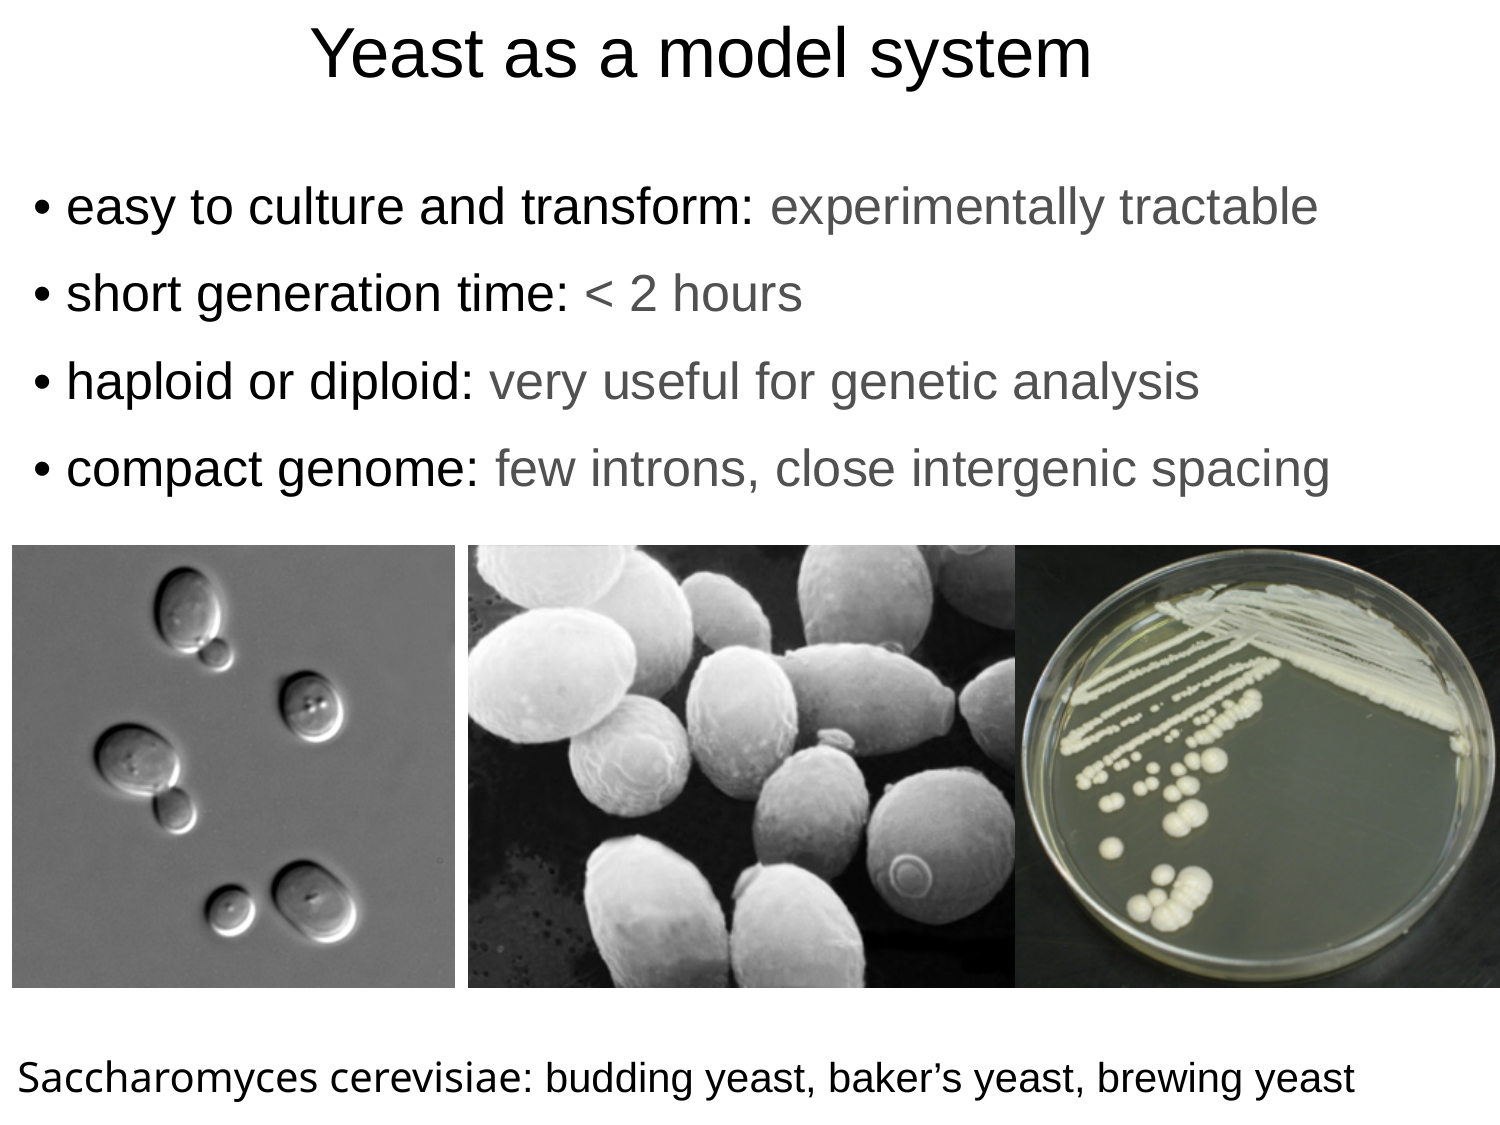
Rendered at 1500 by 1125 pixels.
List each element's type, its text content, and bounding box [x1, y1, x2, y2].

picture [468, 545, 1500, 989]
text_box Yeast as a model system [309, 4, 1189, 94]
text_box • easy to culture and transform: experimentally tractable • short generation time: < 2 hours • haploid or diploid: very useful for genetic analysis • compact genome: few introns, close intergenic spacing [33, 157, 1459, 488]
picture [12, 545, 456, 989]
text_box Saccharomyces cerevisiae: budding yeast, baker’s yeast, brewing yeast [17, 1021, 1484, 1079]
